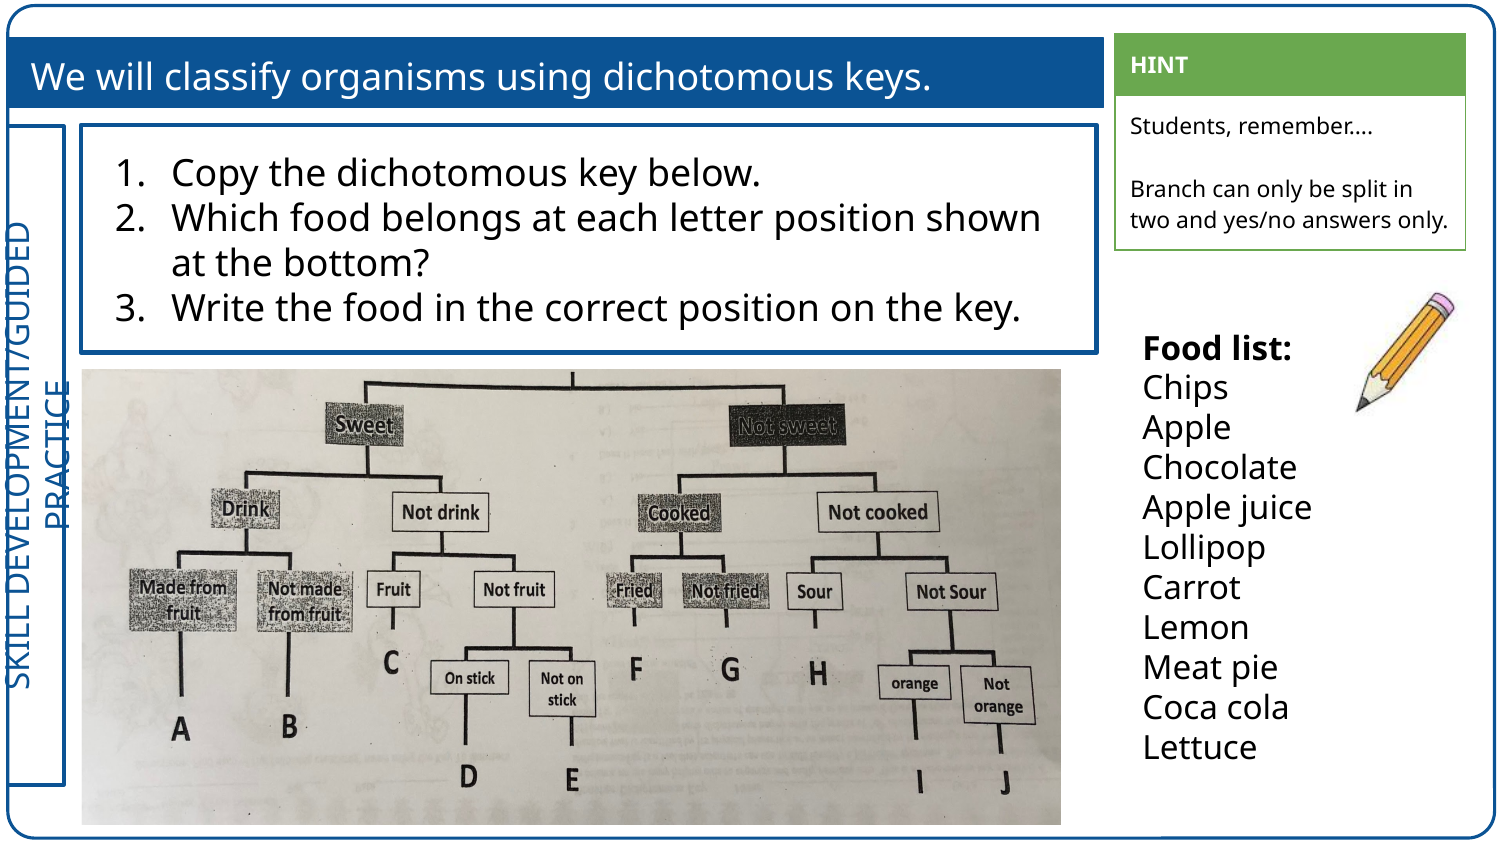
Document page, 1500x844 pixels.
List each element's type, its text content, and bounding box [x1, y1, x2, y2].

table_cell Students, remember…. Branch can only be split in two and yes/no answers only. [1116, 96, 1465, 249]
subtitle We will classify organisms using dichotomous keys. [15, 43, 1097, 101]
text_box Copy the dichotomous key below. Which food belongs at each letter position shown at the bottom? Write the food in the correct position on the key. [805, 125, 1097, 353]
picture [83, 106, 1060, 844]
text_box Food list: Chips Apple Chocolate Apple juice Lollipop Carrot Lemon Meat pie Coca cola Lettuce [1127, 311, 1454, 769]
text_box Copy the dichotomous key below. Which food belongs at each letter position shown at the bottom? Write the food in the correct position on the key. [81, 125, 337, 353]
picture [1322, 280, 1492, 423]
table_header HINT [1116, 35, 1465, 95]
